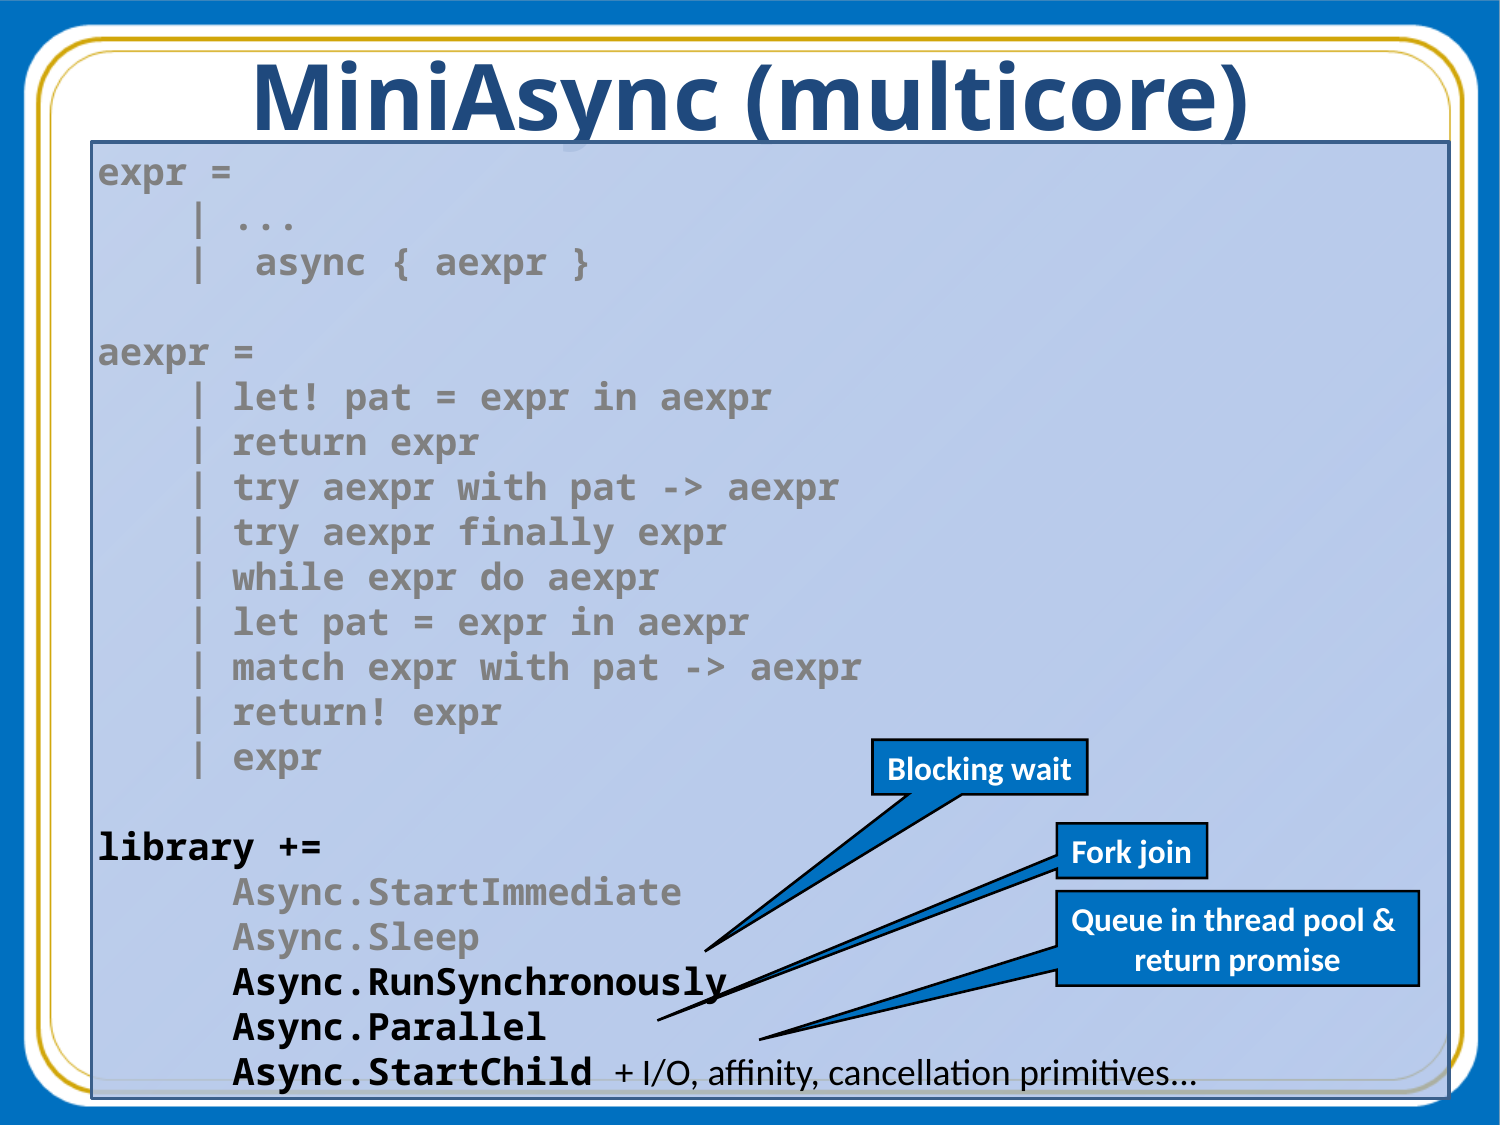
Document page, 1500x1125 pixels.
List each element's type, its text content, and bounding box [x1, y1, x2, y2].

text_box Queue in thread pool & return promise [759, 891, 1419, 1040]
picture [0, 0, 1500, 1125]
text_box expr = | ... | async { aexpr } aexpr = | let! pat = expr in aexpr | return expr | try aexpr with pat -> aexpr | try aexpr finally expr | while expr do aexpr | let pat = expr in aexpr | match expr with pat -> aexpr | return! expr | expr library += Async.StartImmediate Async.Sleep Async.RunSynchronously Async.Parallel Async.StartChild + I/O, affinity, cancellation primitives... [89, 140, 1451, 1101]
text_box Blocking wait [704, 739, 1088, 952]
text_box Fork join [657, 823, 1208, 1021]
title MiniAsync (multicore) [75, 0, 1425, 188]
